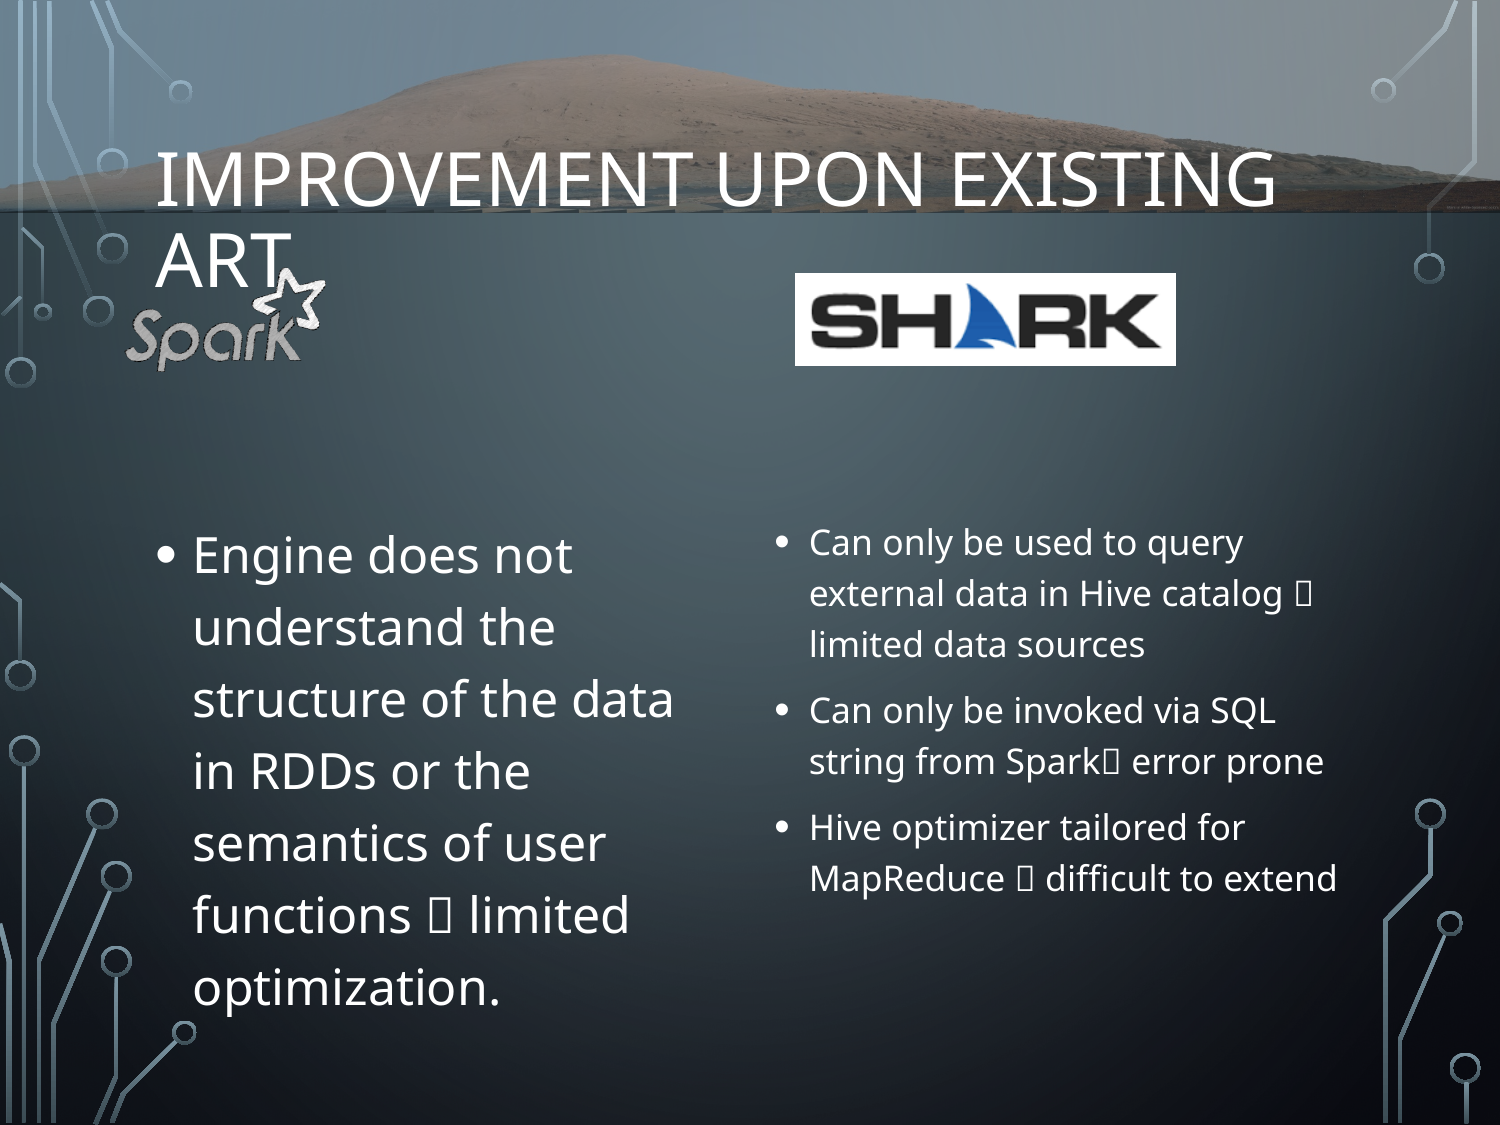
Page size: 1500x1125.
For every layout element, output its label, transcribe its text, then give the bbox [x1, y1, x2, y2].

picture [122, 262, 328, 376]
list Can only be used to query external data in Hive catalog  limited data sources Can only be invoked via SQL string from Spark error prone Hive optimizer tailored for MapReduce  difficult to extend [759, 504, 1360, 950]
title Improvement upon Existing Art [140, 101, 1360, 344]
list Engine does not understand the structure of the data in RDDs or the semantics of user functions  limited optimization. [140, 504, 741, 950]
picture [794, 273, 1177, 366]
